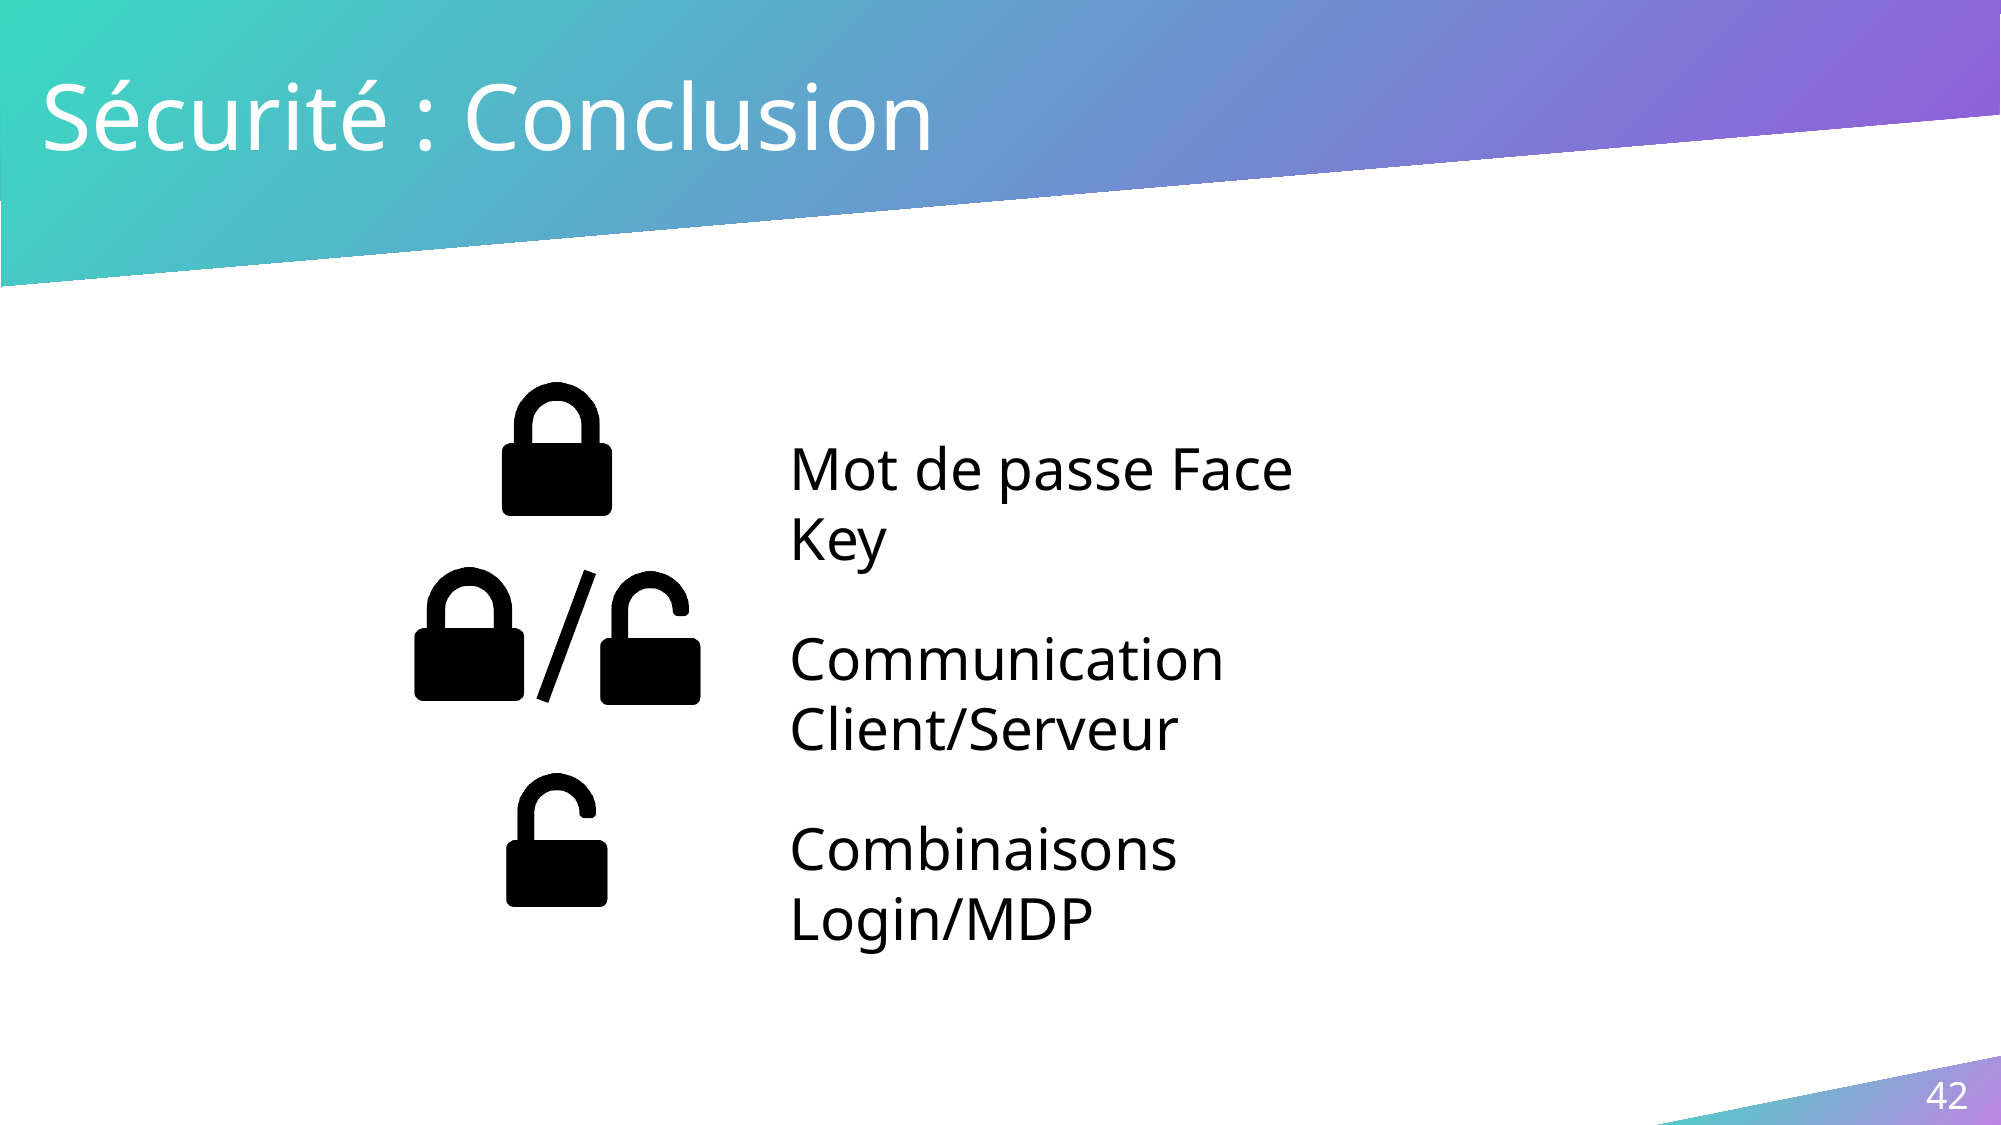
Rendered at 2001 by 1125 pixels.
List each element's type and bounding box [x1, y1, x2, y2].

picture [402, 567, 536, 701]
text_box [542, 571, 591, 701]
text_box [0, 0, 2000, 288]
picture [489, 773, 624, 908]
text_box [1658, 1055, 2000, 1125]
text_box [775, 804, 1482, 960]
title [26, 12, 1752, 230]
picture [583, 571, 717, 705]
picture [489, 382, 624, 516]
text_box [775, 614, 1611, 770]
text_box [775, 425, 1397, 580]
